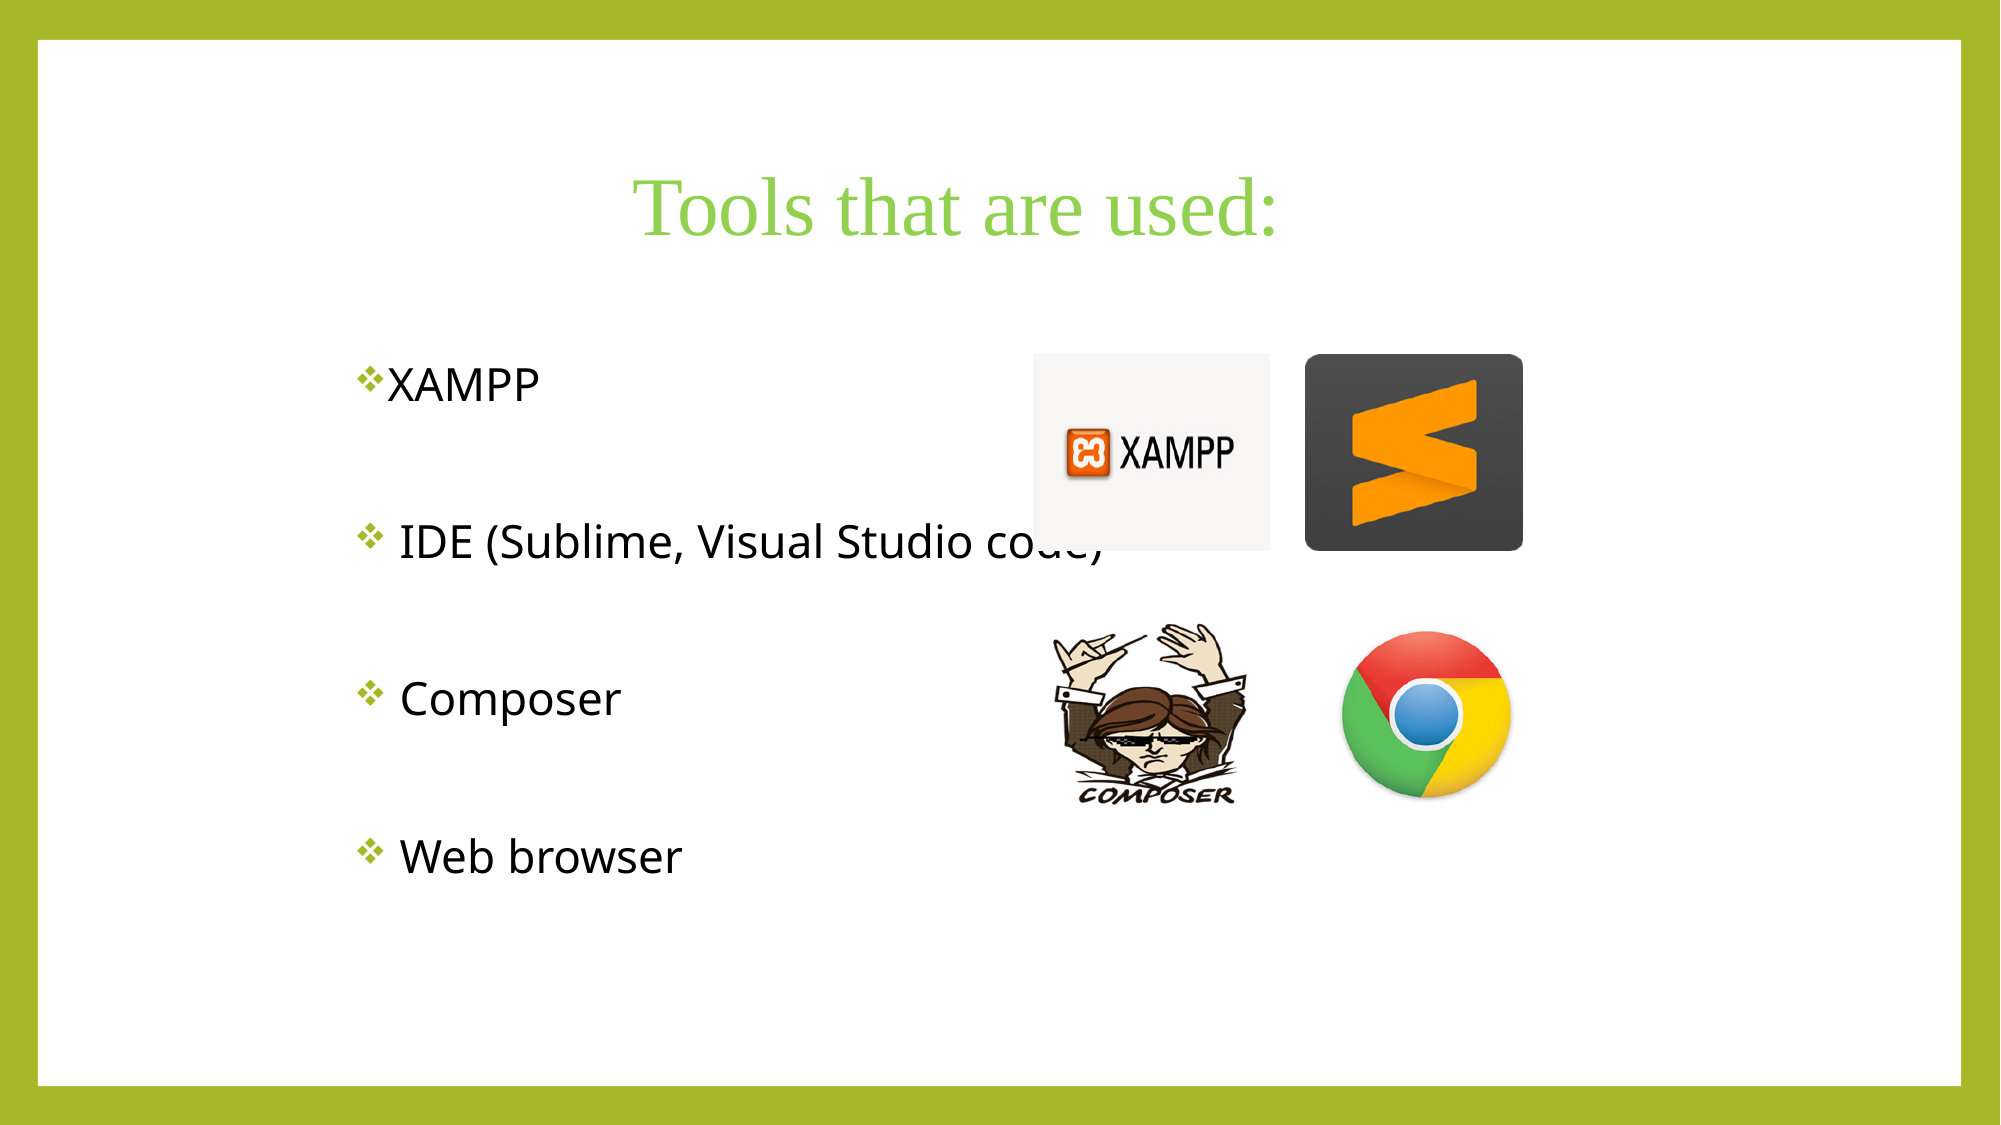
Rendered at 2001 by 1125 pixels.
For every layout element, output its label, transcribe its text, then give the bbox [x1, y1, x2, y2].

picture [1305, 354, 1524, 552]
picture [1033, 607, 1271, 822]
title Tools that are used: [331, 99, 1583, 317]
list XAMPP IDE (Sublime, Visual Studio code) Composer Web browser [331, 354, 1583, 992]
picture [1033, 354, 1271, 552]
picture [1317, 607, 1535, 822]
